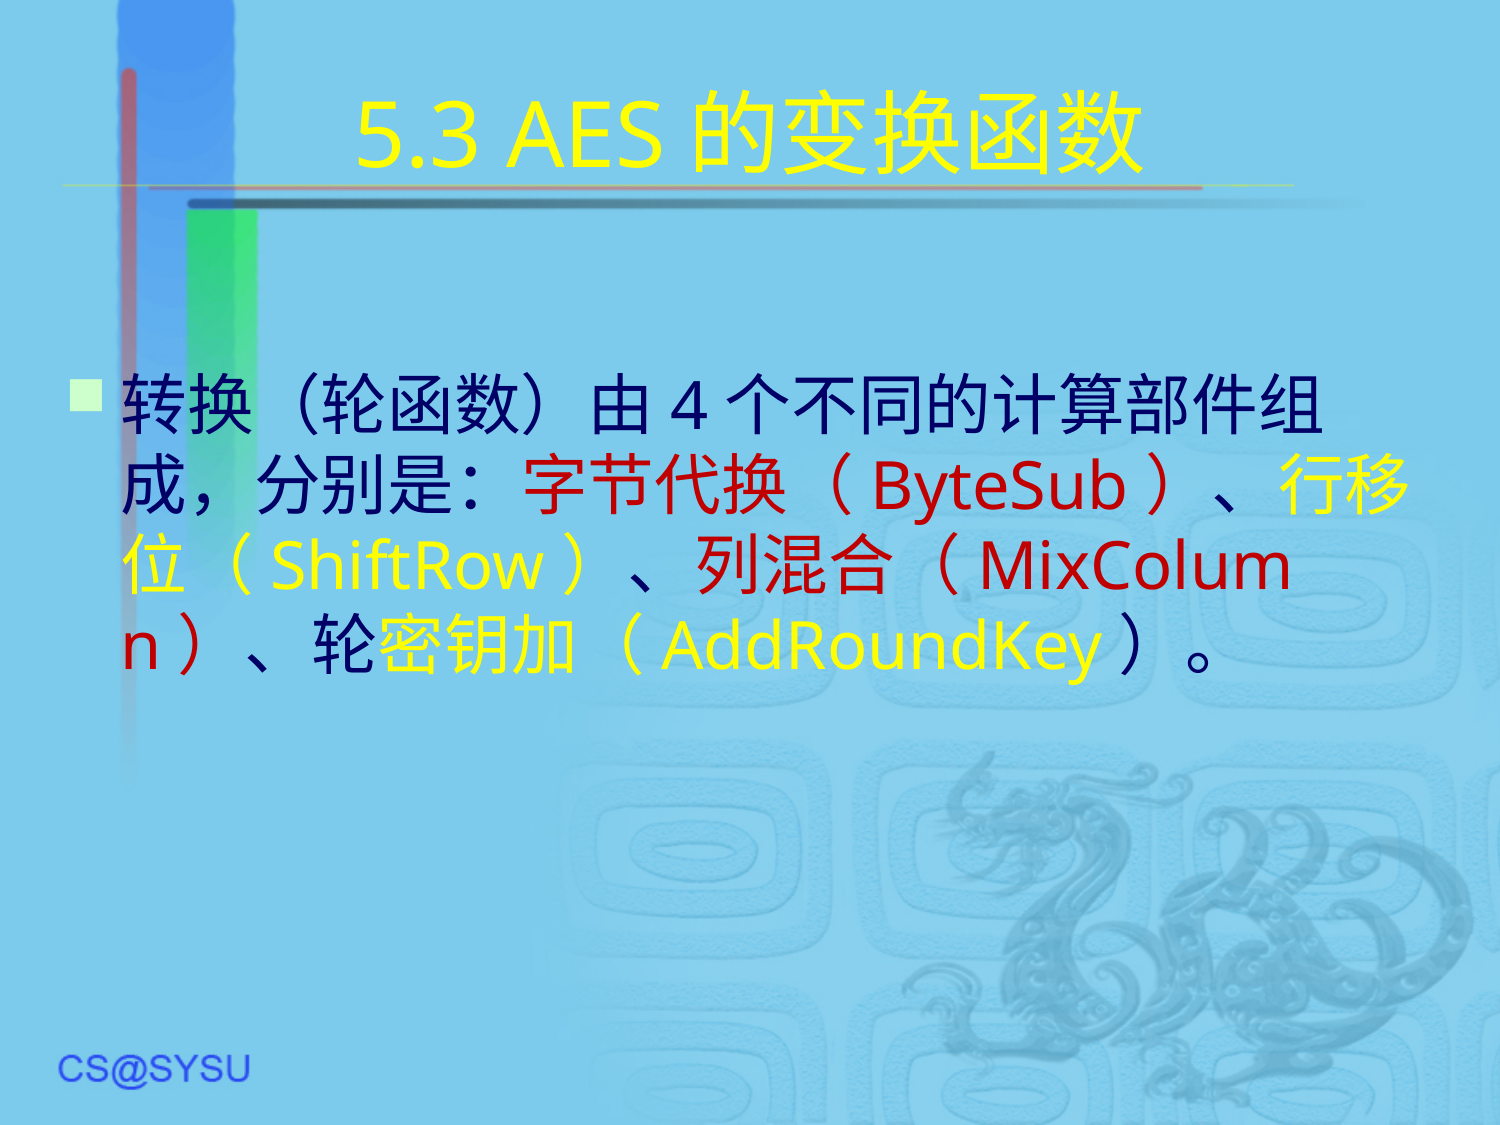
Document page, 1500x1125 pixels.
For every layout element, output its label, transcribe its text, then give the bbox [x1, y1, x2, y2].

slide_number [49, 1024, 426, 1103]
title 5.3 AES的变换函数 [49, 37, 1451, 226]
picture [0, 0, 1500, 1125]
list 转换（轮函数）由4个不同的计算部件组成，分别是：字节代换（ByteSub）、行移位（ShiftRow）、列混合（MixColumn）、轮密钥加（AddRoundKey）。 [49, 262, 1451, 1001]
